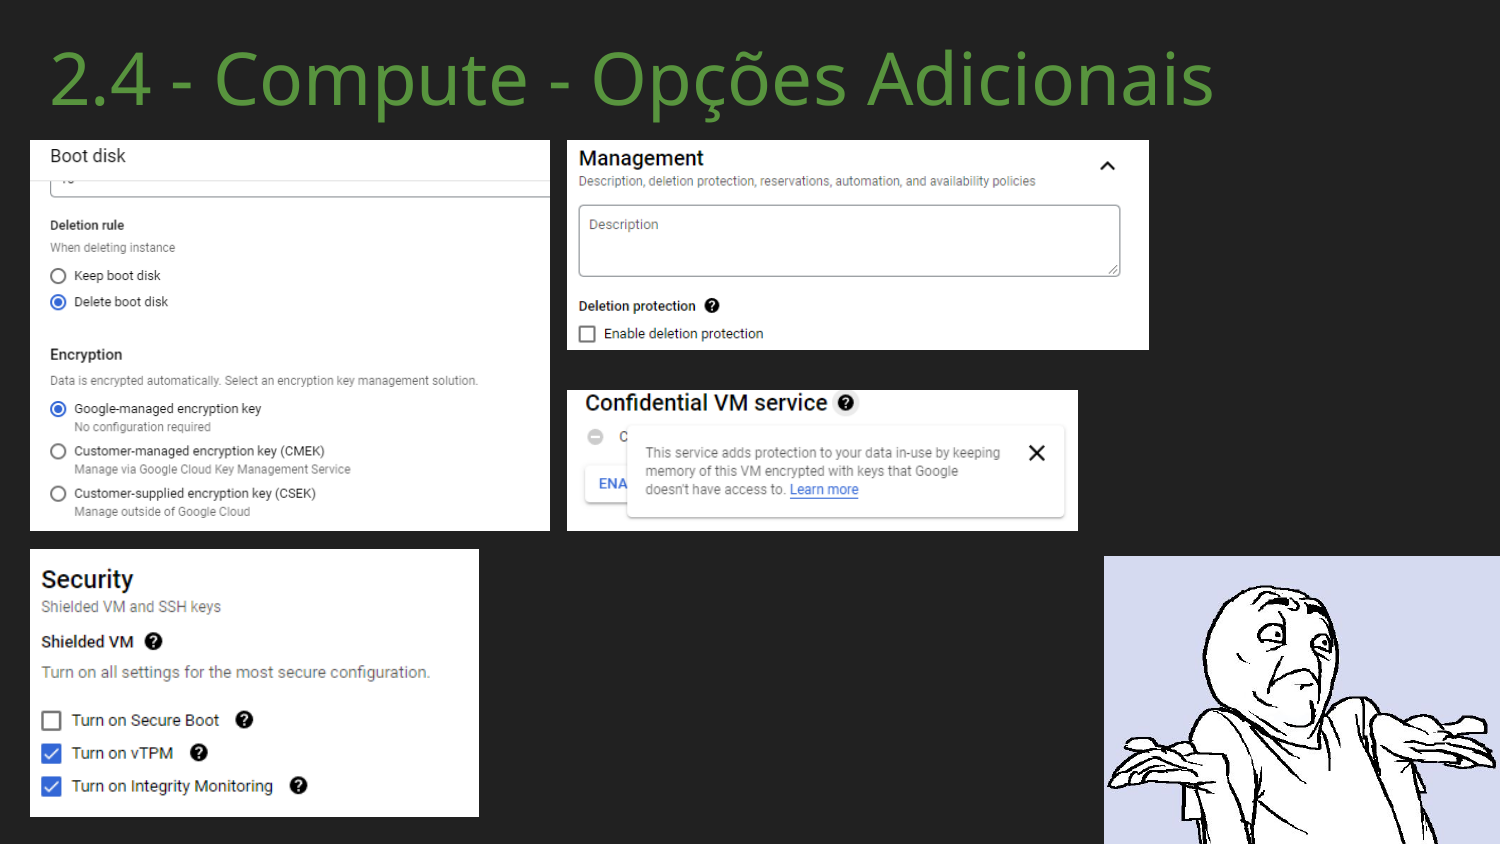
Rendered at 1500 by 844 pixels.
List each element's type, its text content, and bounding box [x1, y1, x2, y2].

picture [1104, 556, 1500, 844]
picture [30, 549, 480, 817]
title 2.4 - Compute - Opções Adicionais [34, 17, 1432, 168]
picture [567, 390, 1079, 531]
picture [567, 139, 1149, 350]
picture [30, 139, 550, 531]
